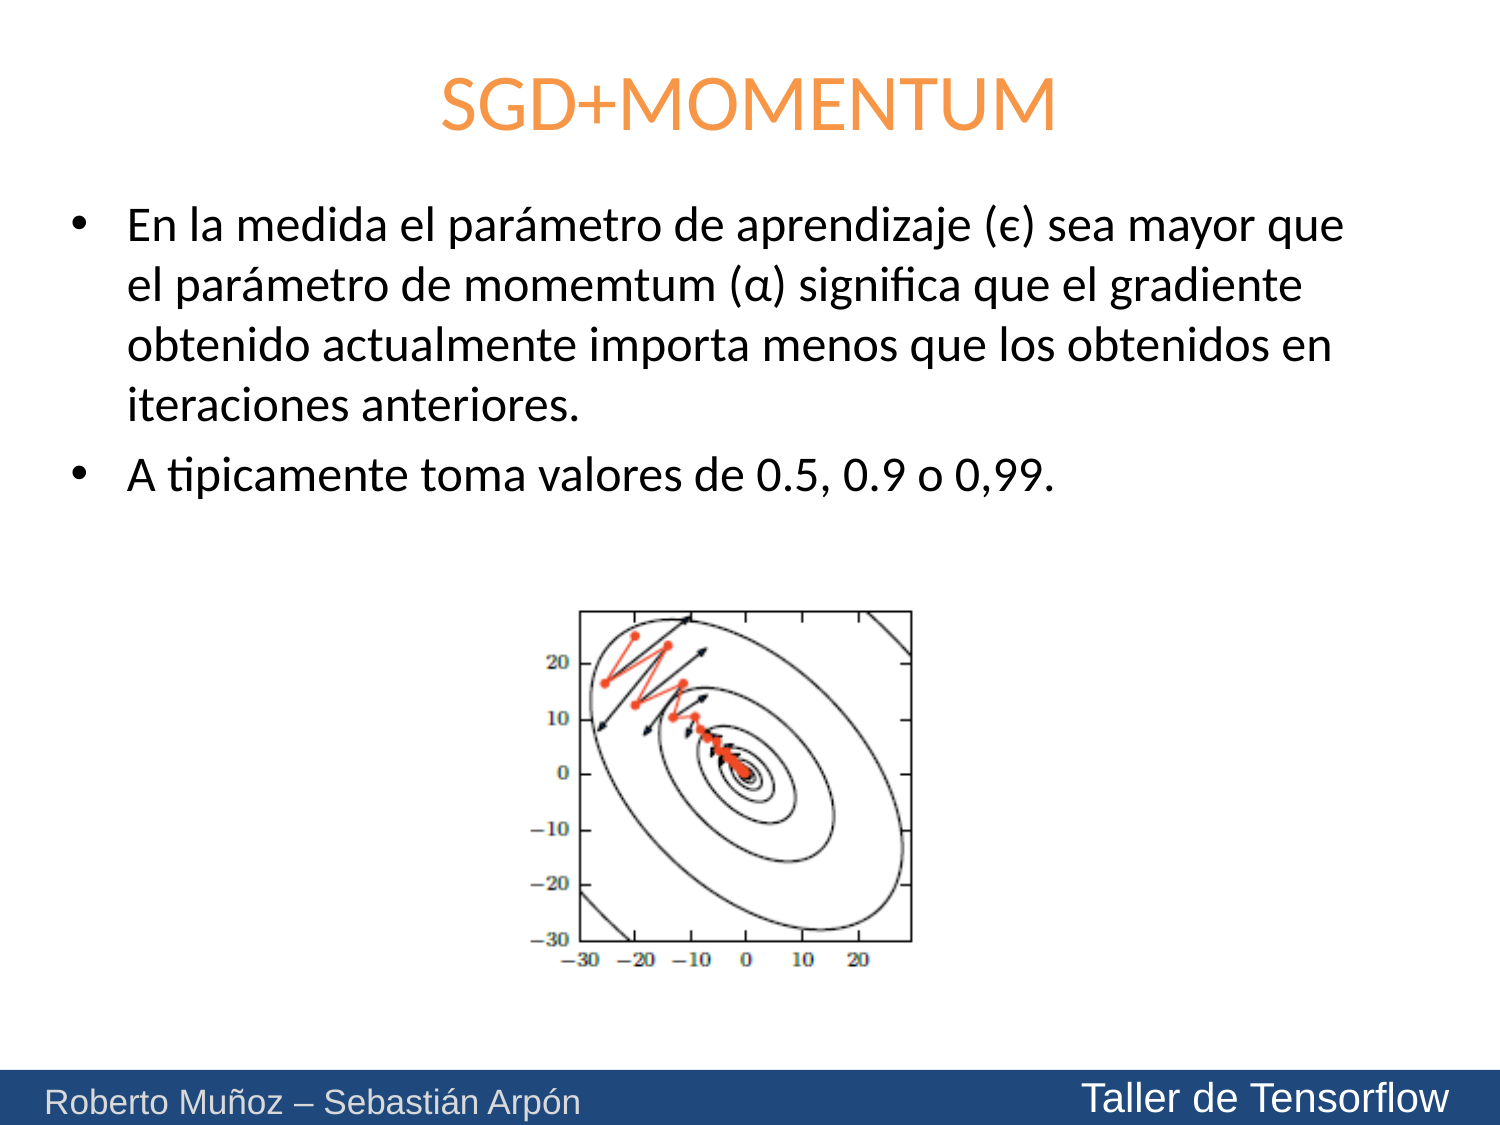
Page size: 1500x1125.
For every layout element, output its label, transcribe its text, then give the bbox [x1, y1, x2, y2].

title SGD+MOMENTUM [211, 42, 1289, 156]
list En la medida el parámetro de aprendizaje (є) sea mayor que el parámetro de momemtum (α) significa que el gradiente obtenido actualmente importa menos que los obtenidos en iteraciones anteriores. Α tipicamente toma valores de 0.5, 0.9 o 0,99. [55, 184, 1401, 1060]
picture [525, 597, 926, 971]
